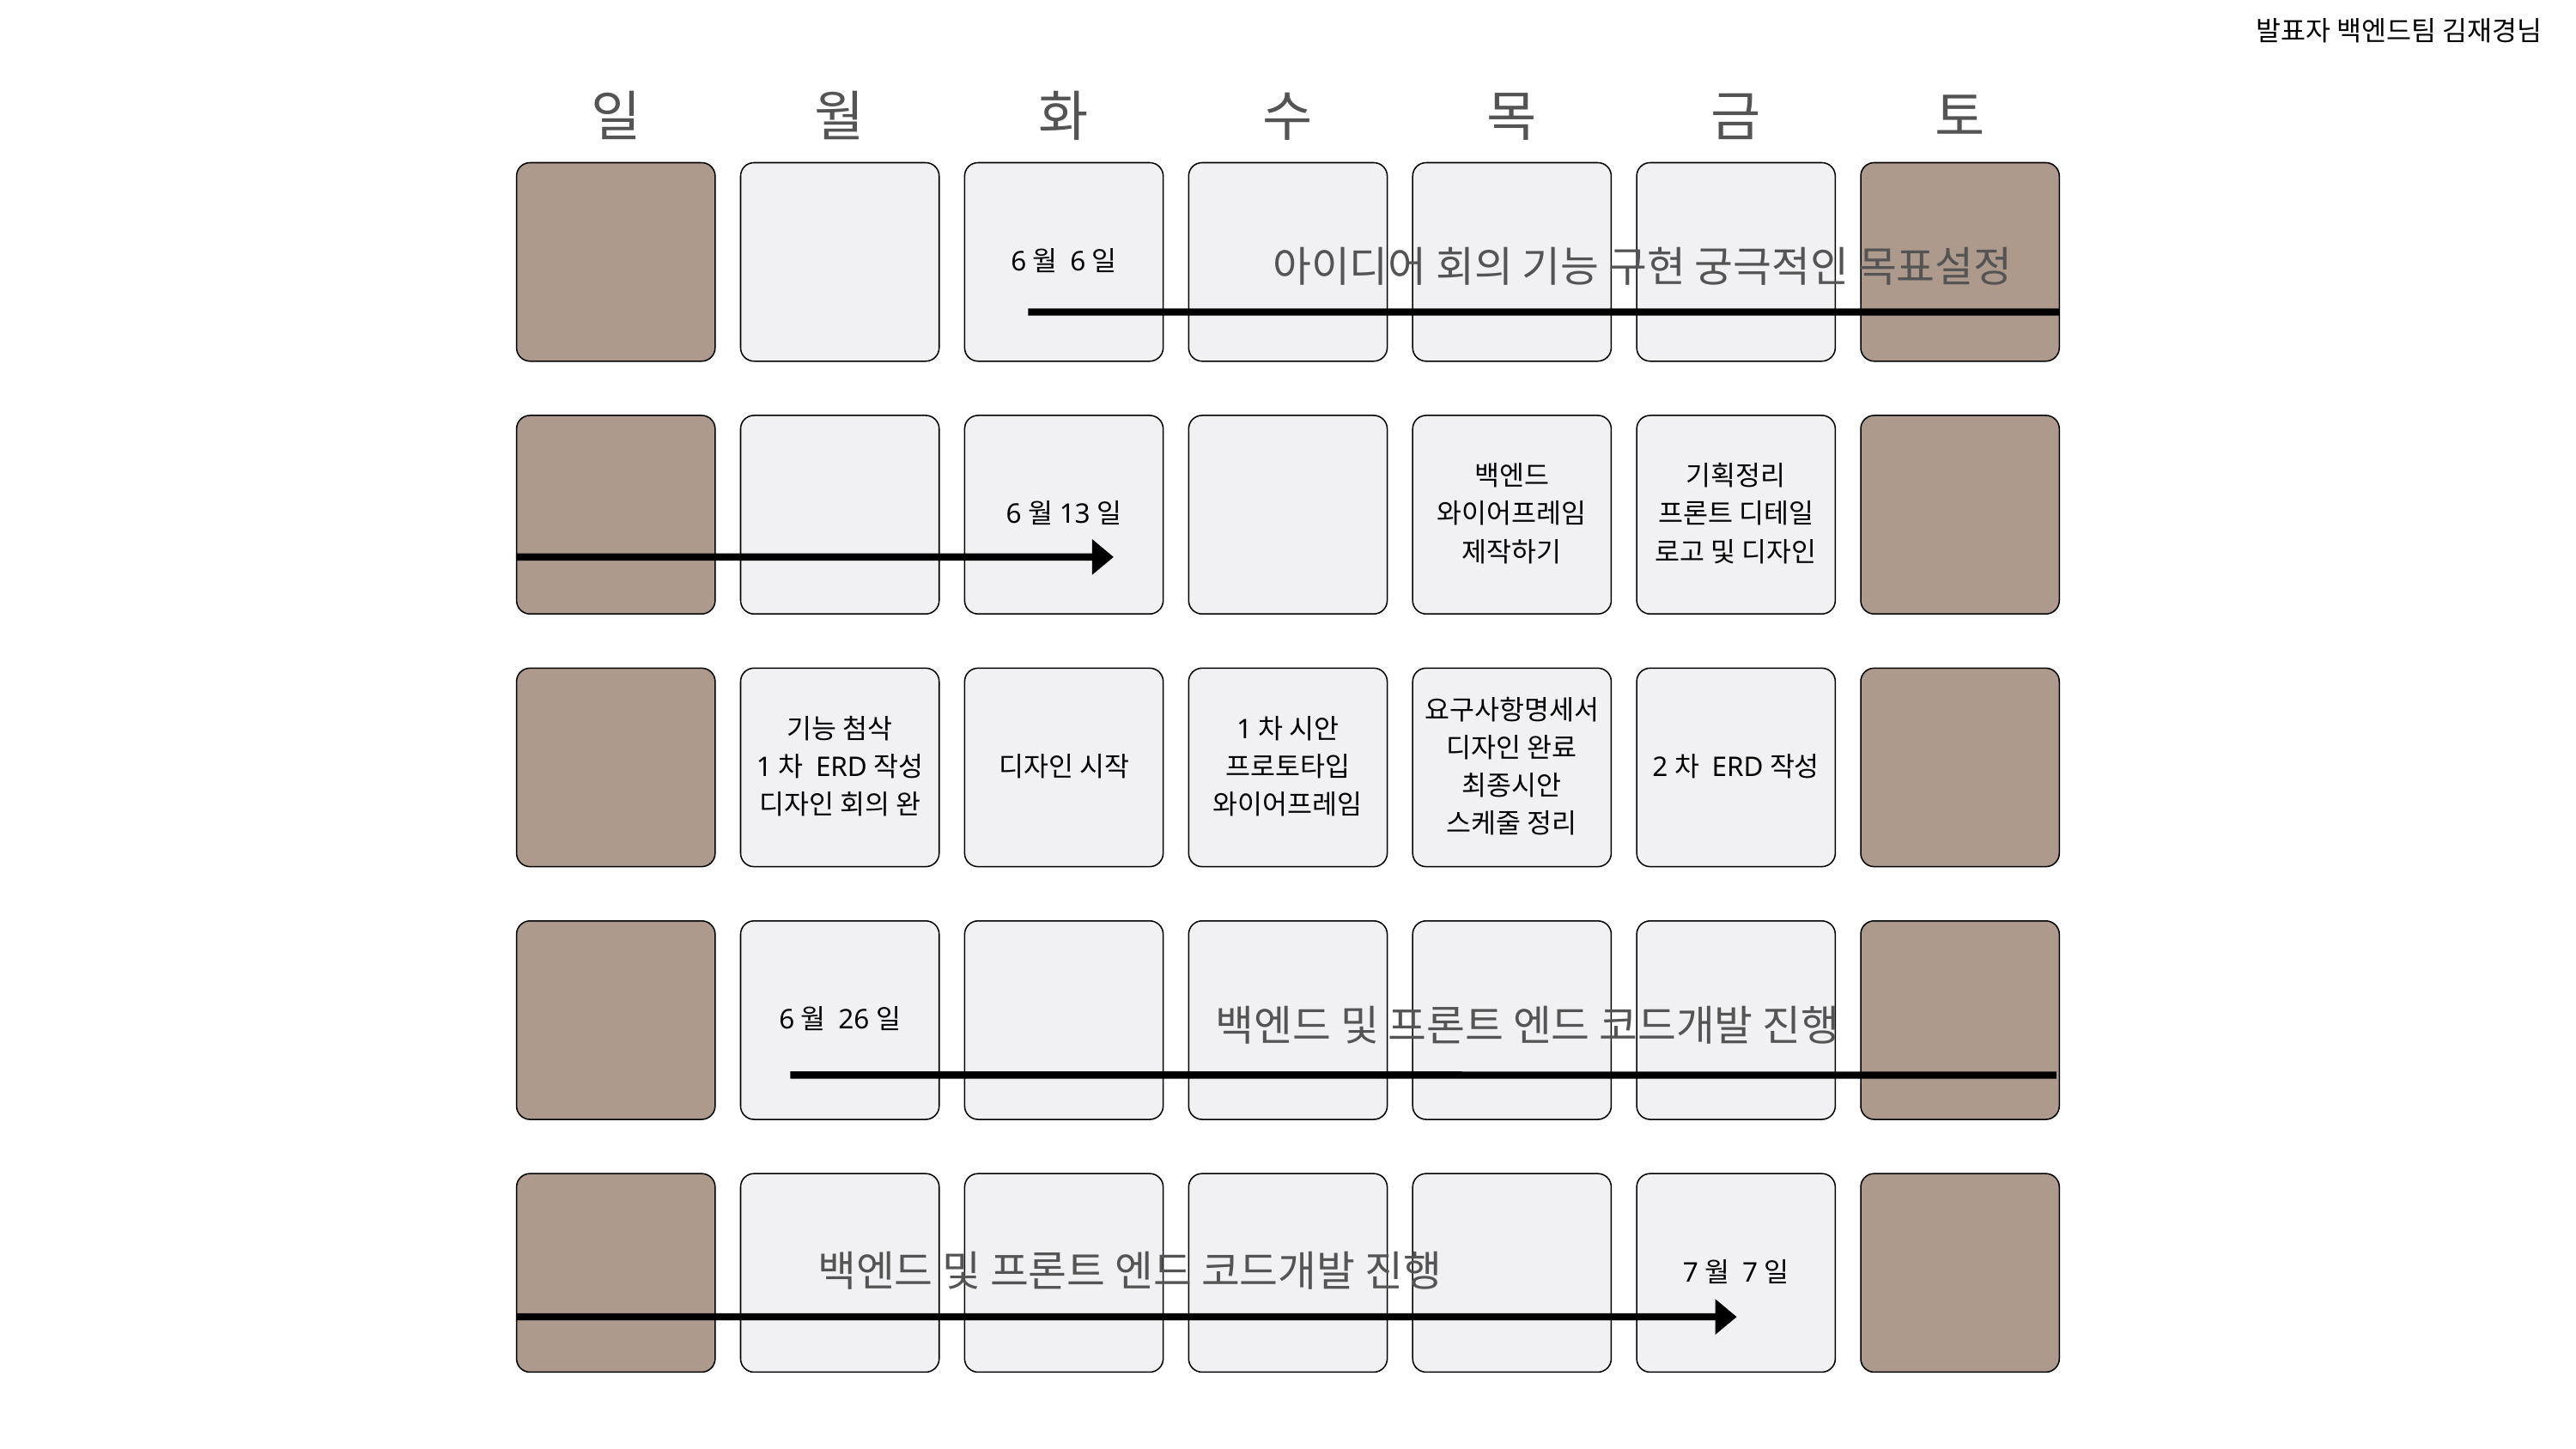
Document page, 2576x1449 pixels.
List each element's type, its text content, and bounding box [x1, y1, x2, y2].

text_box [516, 70, 2060, 1373]
text_box 발표자 백엔드팀 김재경님 [2236, 8, 2563, 46]
